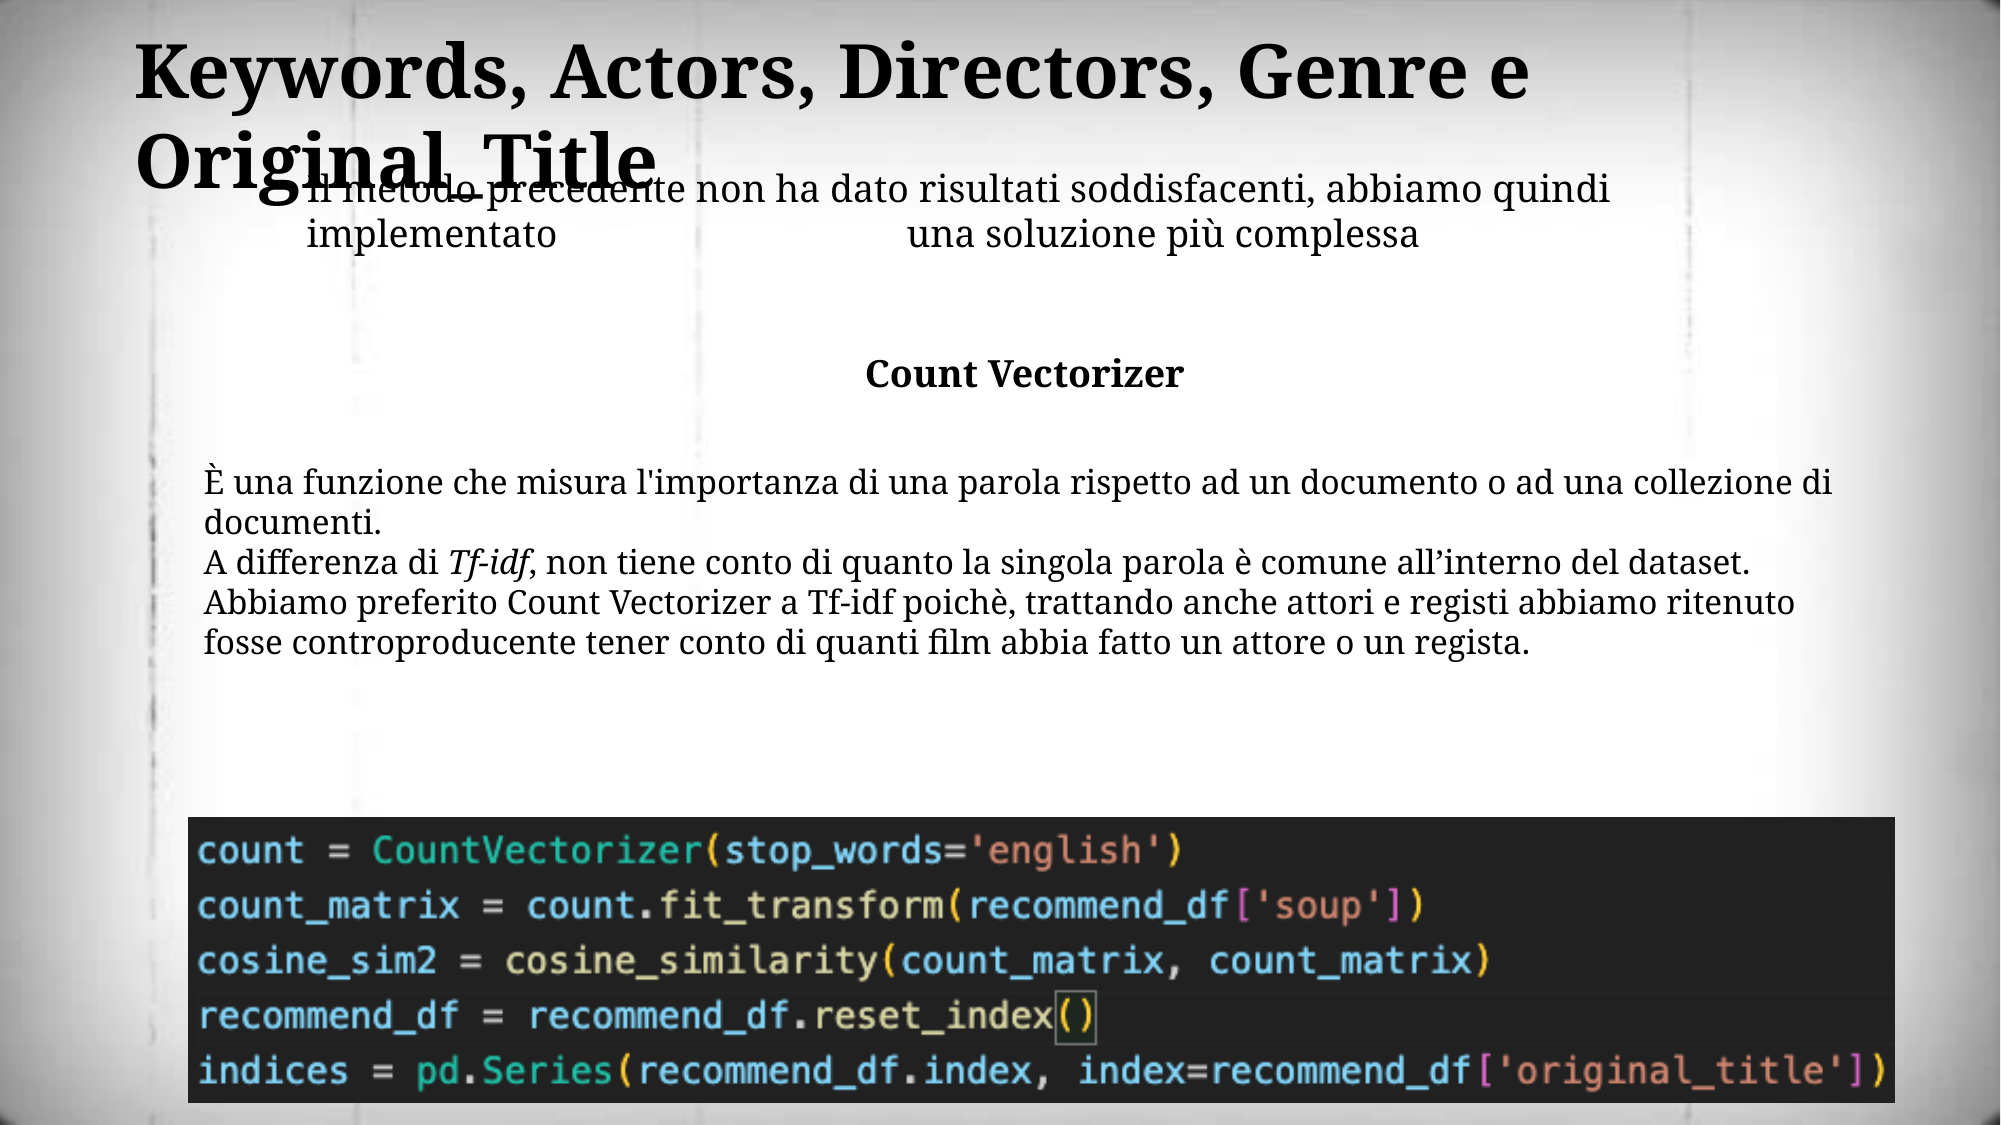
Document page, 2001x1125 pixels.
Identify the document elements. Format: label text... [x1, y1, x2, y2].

text_box Il metodo precedente non ha dato risultati soddisfacenti, abbiamo quindi implementato una soluzione più complessa [291, 157, 1792, 263]
picture [0, 0, 2001, 1125]
text_box Keywords, Actors, Directors, Genre e Original_Title [119, 15, 1931, 211]
text_box È una funzione che misura l'importanza di una parola rispetto ad un documento o ad una collezione di documenti. A differenza di Tf-idf, non tiene conto di quanto la singola parola è comune all’interno del dataset. Abbiamo preferito Count Vectorizer a Tf-idf poichè, trattando anche attori e registi abbiamo ritenuto fosse controproducente tener conto di quanti film abbia fatto un attore o un regista. [188, 453, 1895, 669]
text_box Count Vectorizer [845, 342, 1205, 402]
